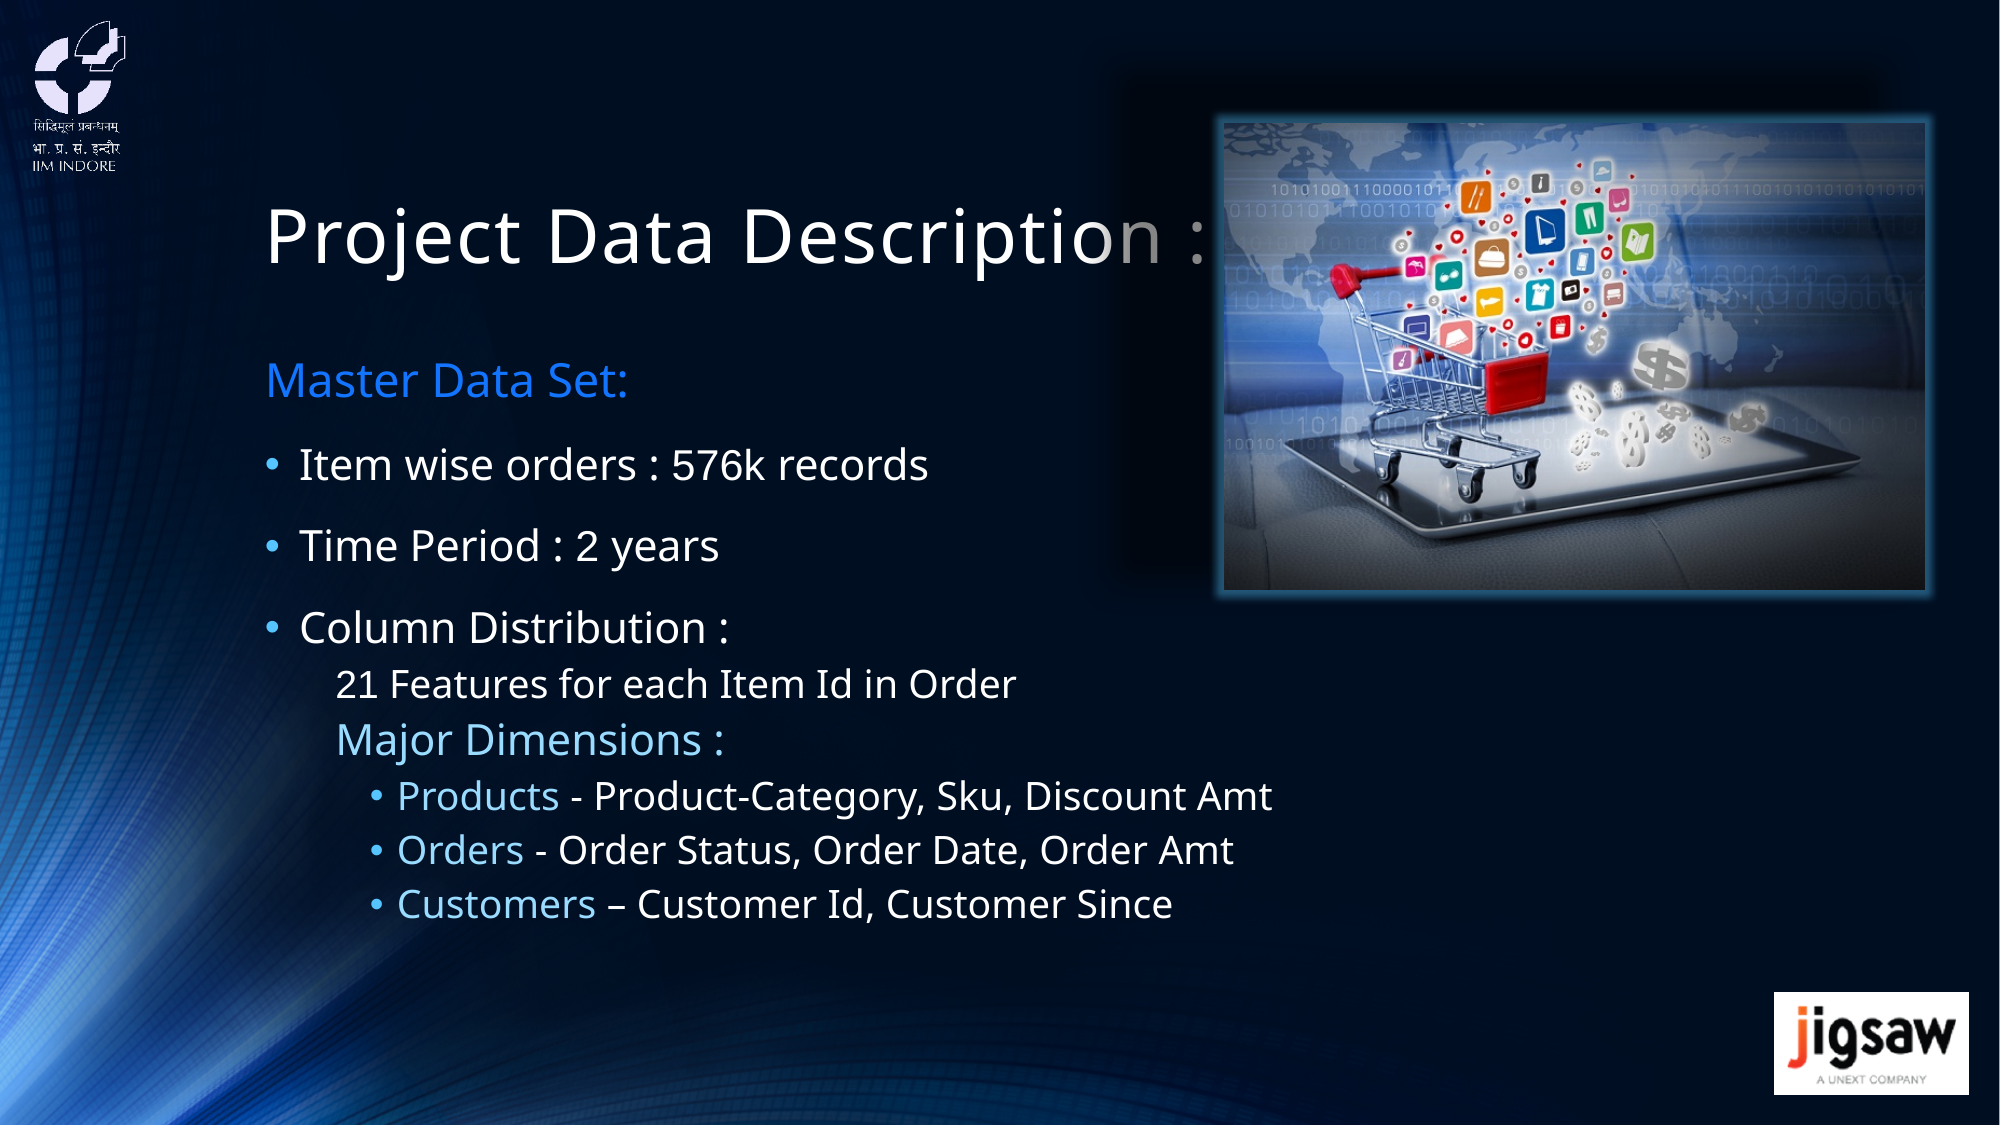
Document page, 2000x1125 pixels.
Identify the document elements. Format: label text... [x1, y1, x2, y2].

picture [0, 0, 2000, 1125]
list Master Data Set: Item wise orders : 576k records Time Period : 2 years Column Distribution : 21 Features for each Item Id in Order Major Dimensions : Products - Product-Category, Sku, Discount Amt Orders - Order Status, Order Date, Order Amt Customers – Customer Id, Customer Since [249, 349, 1378, 941]
title Project Data Description : [249, 62, 1094, 288]
